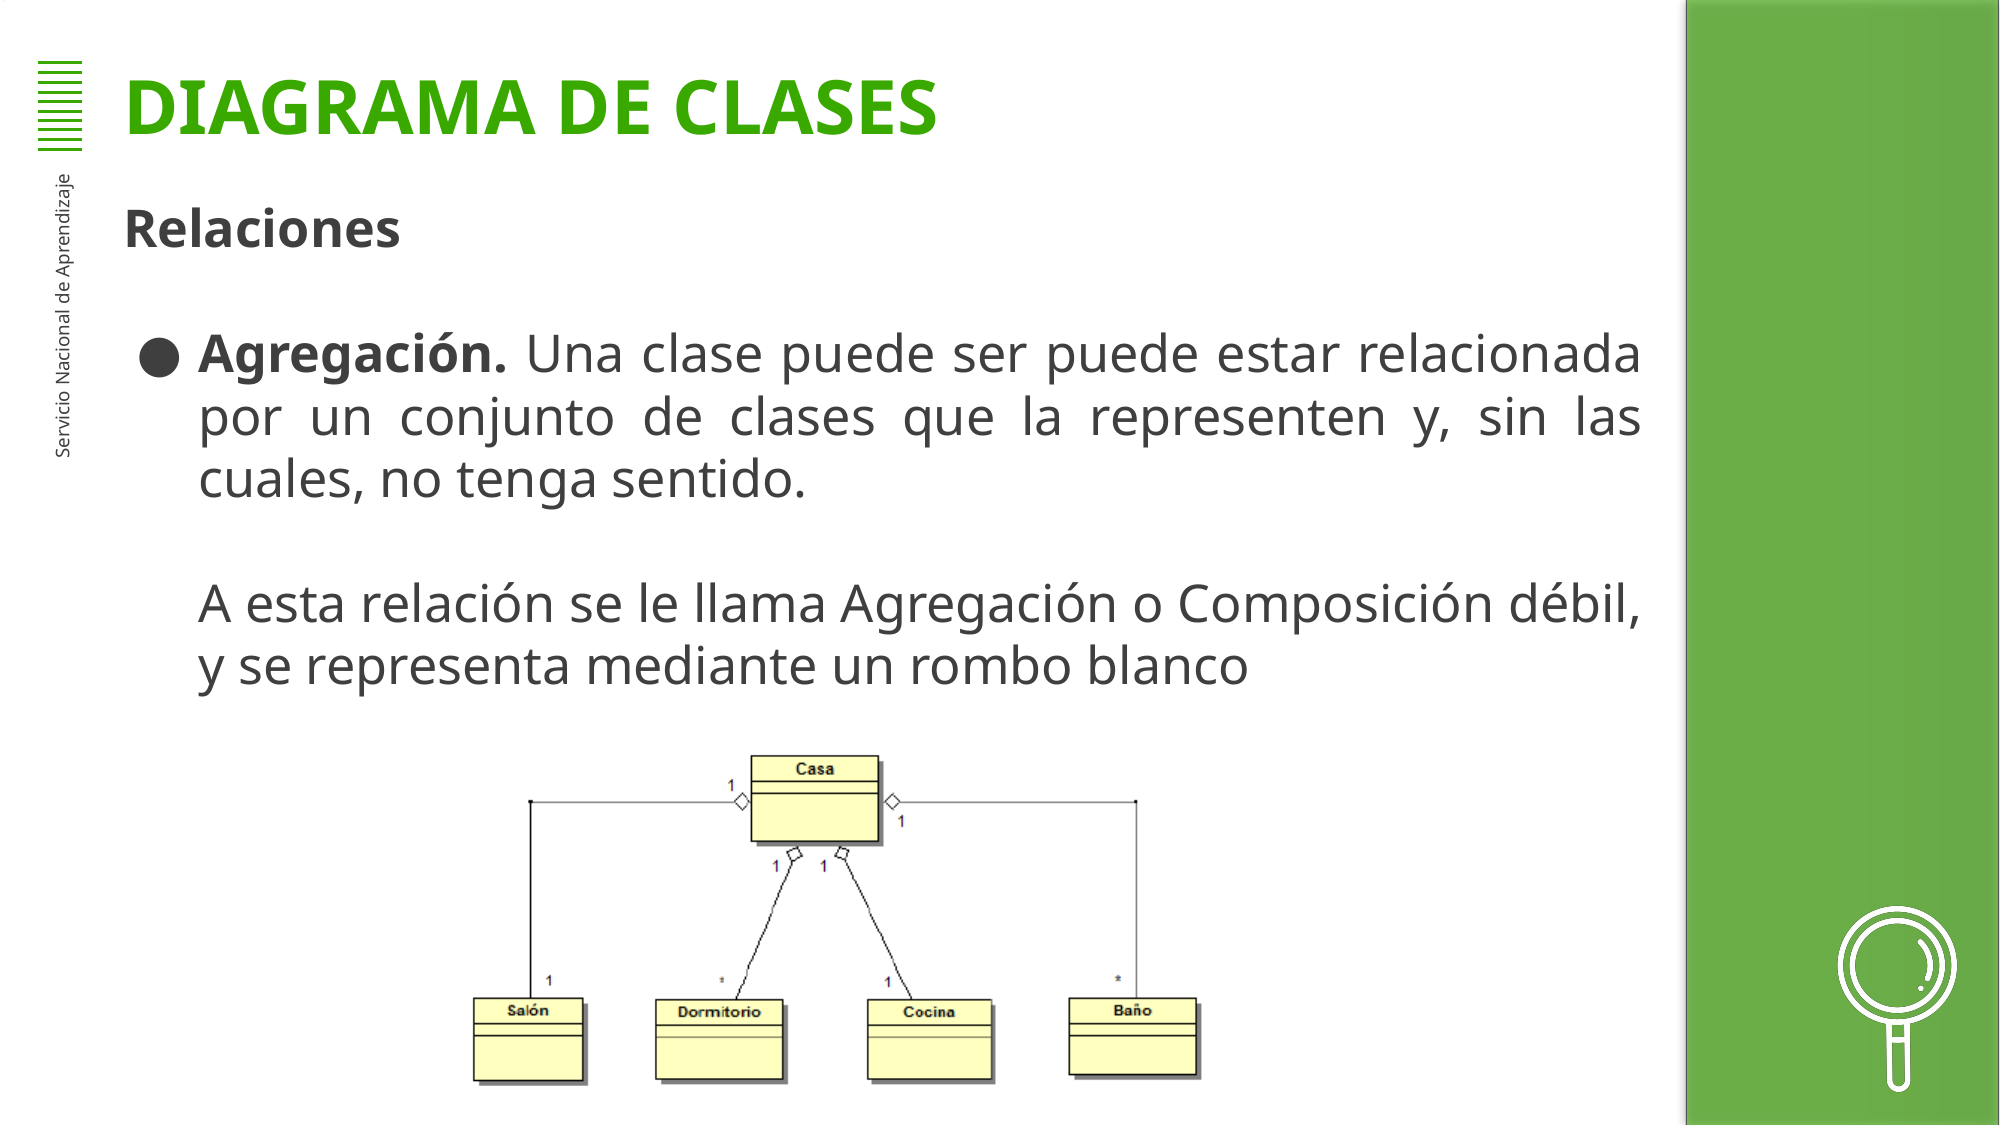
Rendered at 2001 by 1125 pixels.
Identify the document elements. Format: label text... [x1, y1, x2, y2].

picture [448, 730, 1218, 1098]
text_box DIAGRAMA DE CLASES [108, 52, 1660, 428]
text_box Relaciones Agregación. Una clase puede ser puede estar relacionada por un conjunto de clases que la representen y, sin las cuales, no tenga sentido. A esta relación se le llama Agregación o Composición débil, y se representa mediante un rombo blanco [108, 187, 1659, 703]
text_box Servicio Nacional de Aprendizaje [43, 158, 81, 485]
text_box [1685, 0, 1999, 1125]
picture [1790, 882, 2000, 1096]
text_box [38, 62, 83, 150]
